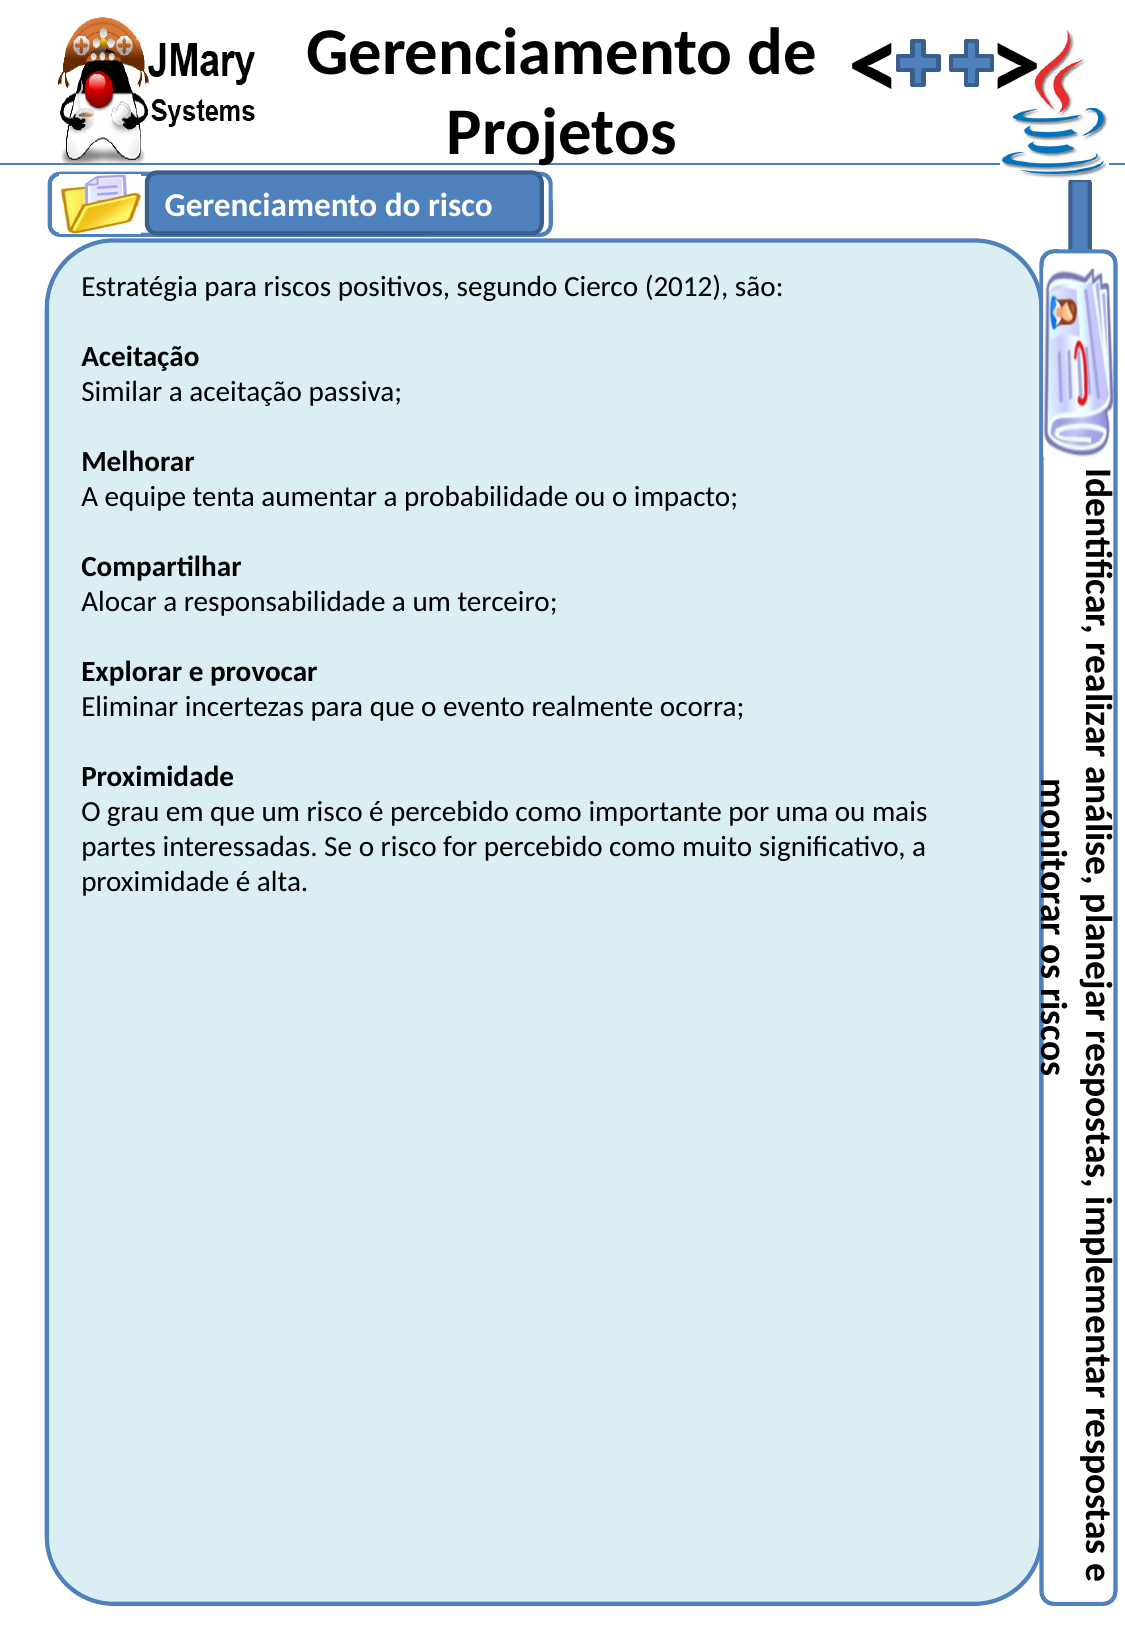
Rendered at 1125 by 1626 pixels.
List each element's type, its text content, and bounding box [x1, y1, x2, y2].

text_box [949, 39, 974, 87]
text_box Estratégia para riscos positivos, segundo Cierco (2012), são: Aceitação Similar a aceitação passiva; Melhorar A equipe tenta aumentar a probabilidade ou o impacto; Compartilhar Alocar a responsabilidade a um terceiro; Explorar e provocar Eliminar incertezas para que o evento realmente ocorra; Proximidade O grau em que um risco é percebido como importante por uma ou mais partes interessadas. Se o risco for percebido como muito significativo, a proximidade é alta. [44, 238, 1036, 1606]
text_box Gerenciamento de Projetos [259, 15, 866, 160]
text_box > [974, 0, 1090, 163]
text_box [49, 172, 551, 235]
text_box < [834, 0, 943, 163]
text_box > [974, 173, 1090, 432]
text_box < [834, 173, 943, 432]
picture [1000, 28, 1110, 180]
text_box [1041, 251, 1116, 1605]
picture [46, 15, 258, 163]
